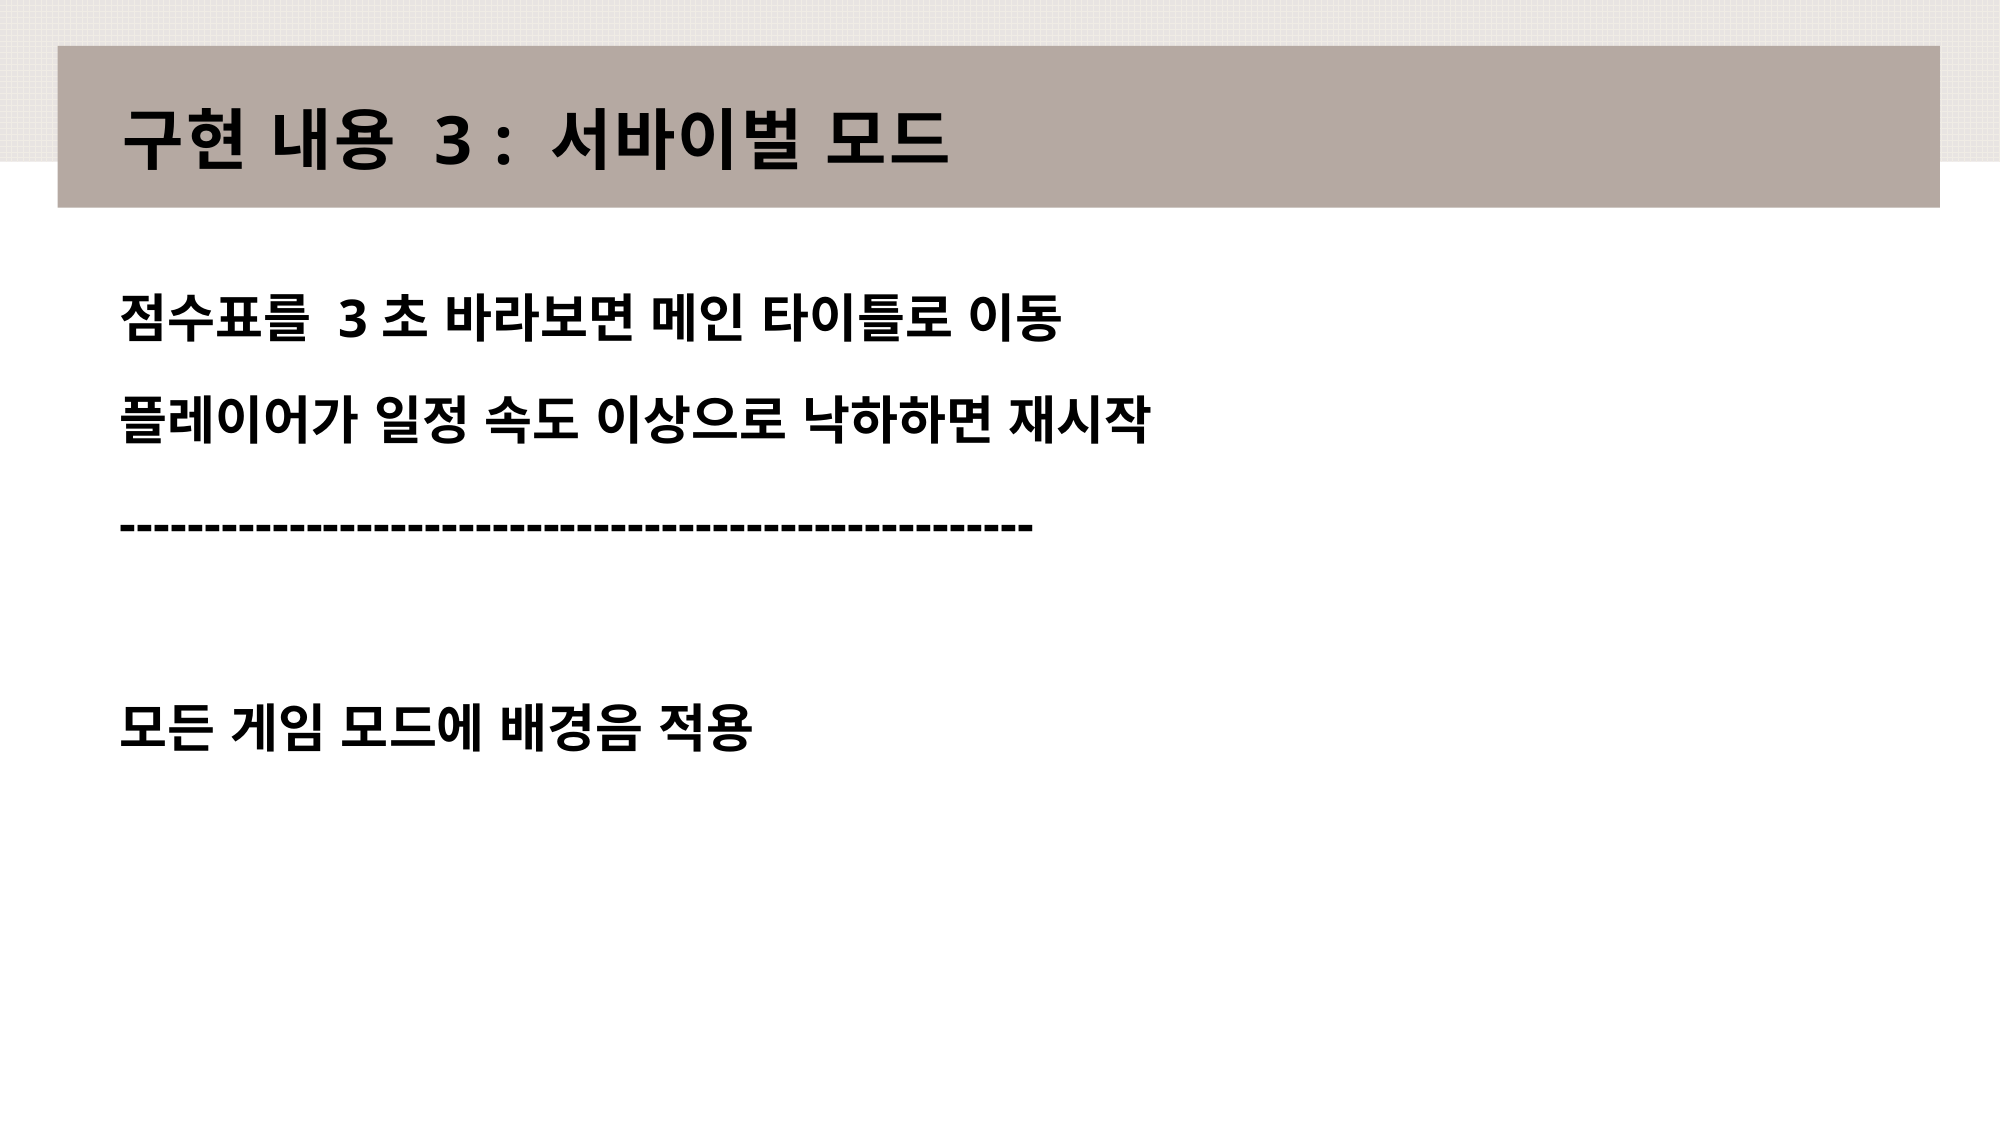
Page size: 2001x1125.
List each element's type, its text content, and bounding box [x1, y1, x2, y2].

title 구현 내용 3 : 서바이벌 모드 [104, 78, 1894, 192]
list 점수표를 3초 바라보면 메인 타이틀로 이동 플레이어가 일정 속도 이상으로 낙하하면 재시작 ------------------------------------------------------ 모든 게임 모드에 배경음 적용 [104, 268, 1894, 1014]
